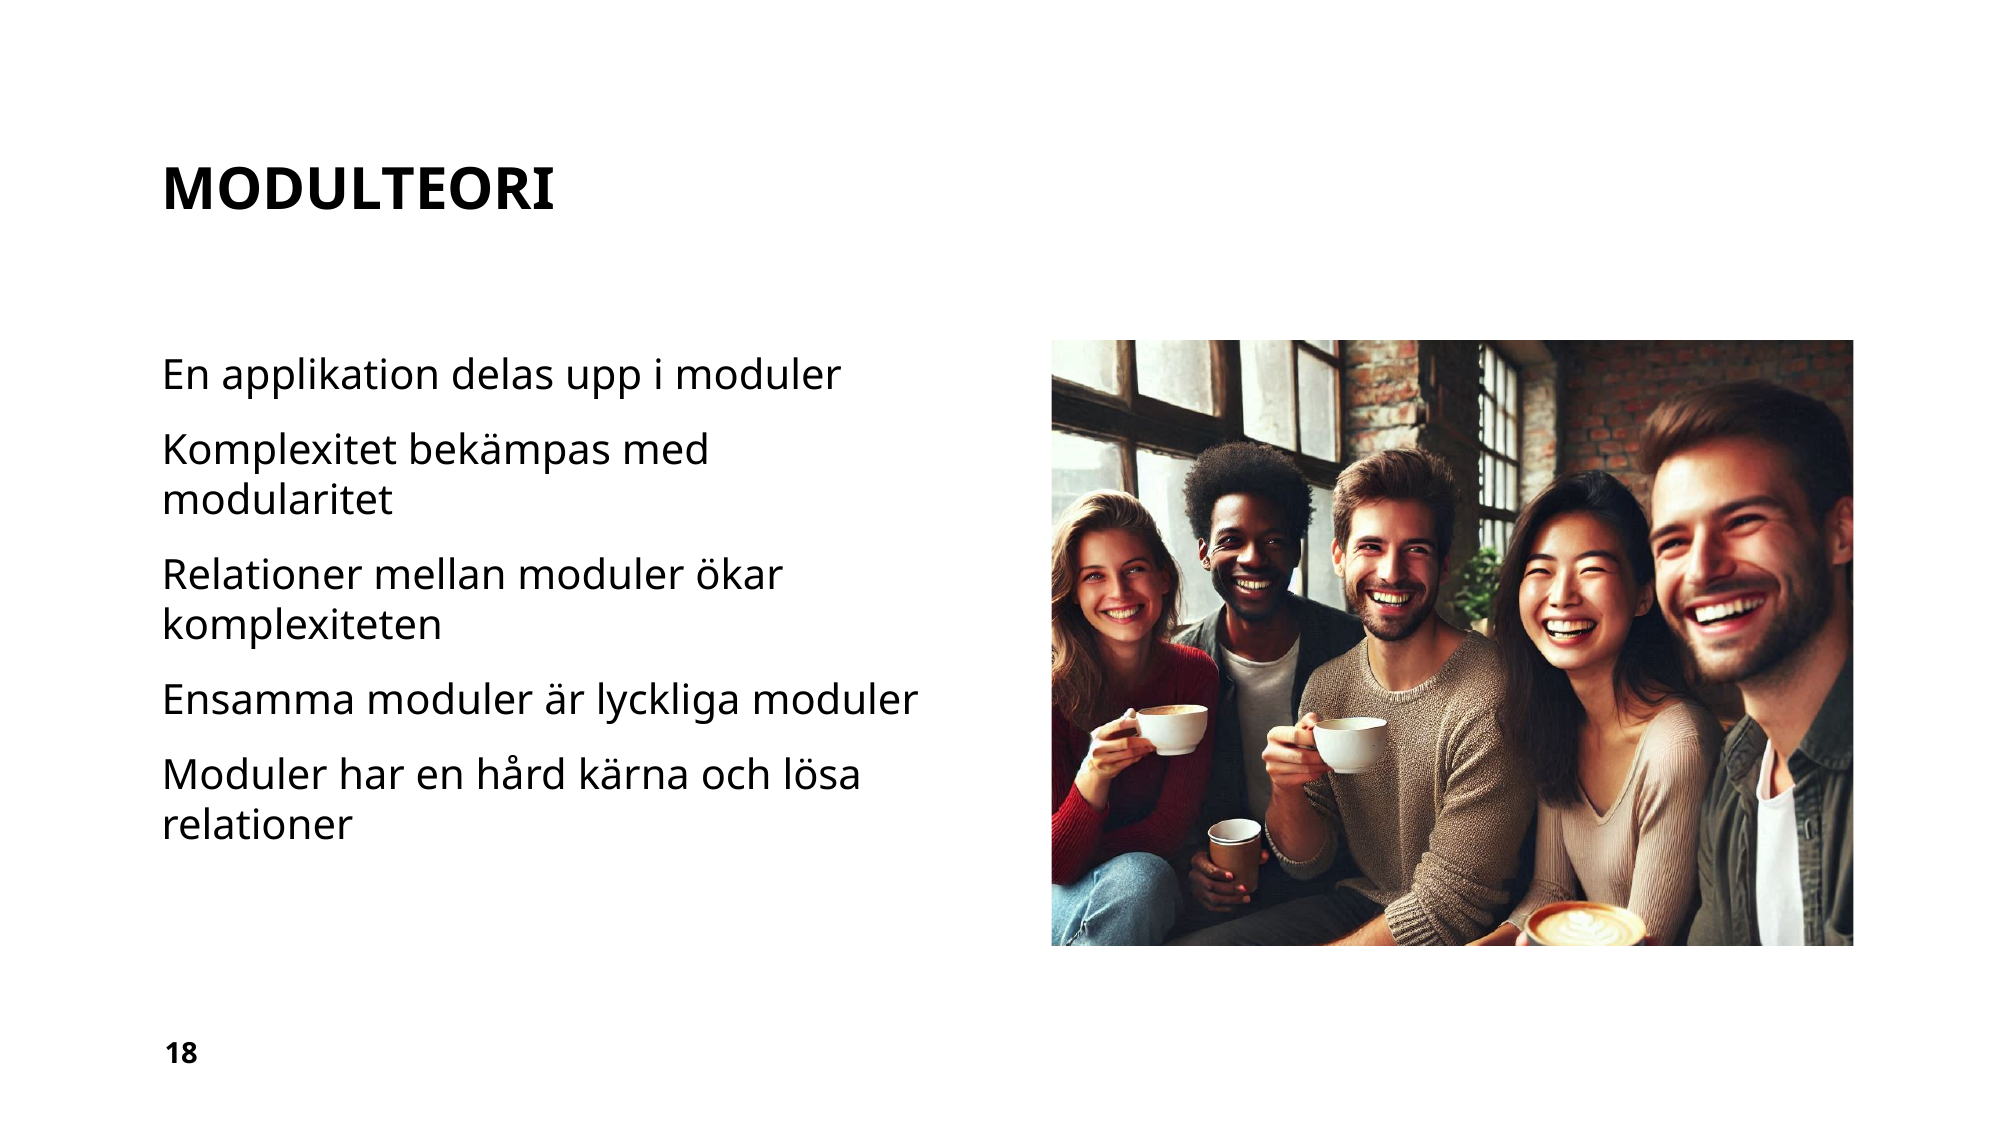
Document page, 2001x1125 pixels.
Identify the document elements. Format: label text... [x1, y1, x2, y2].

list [1051, 340, 1854, 945]
slide_number 18 [149, 1024, 588, 1085]
list En applikation delas upp i moduler Komplexitet bekämpas med modularitet Relationer mellan moduler ökar komplexiteten Ensamma moduler är lyckliga moduler Moduler har en hård kärna och lösa relationer [146, 340, 949, 946]
title modulteori [146, 11, 1854, 230]
